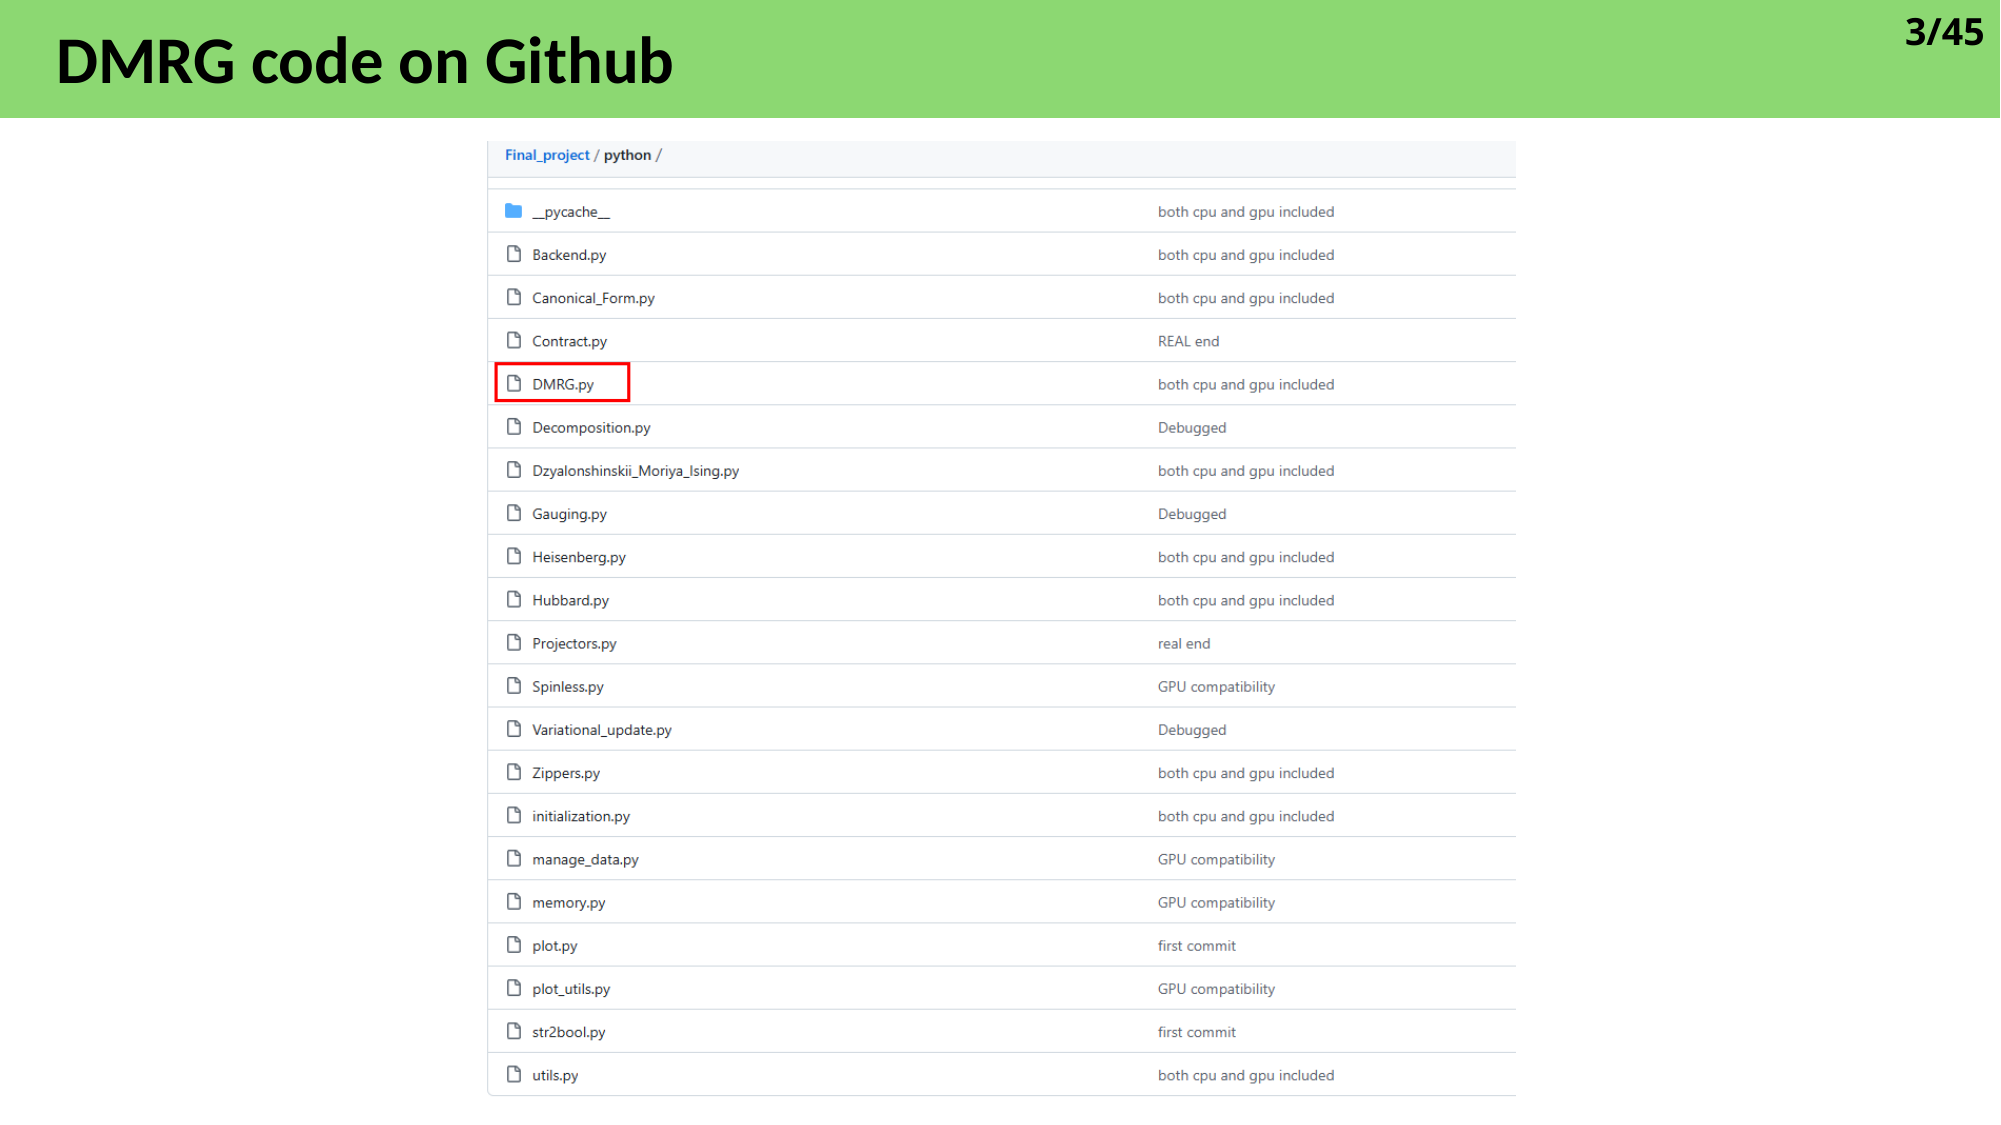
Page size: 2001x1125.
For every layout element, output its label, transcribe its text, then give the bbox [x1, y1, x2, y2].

picture [484, 141, 1516, 1113]
title DMRG code on Github [0, 12, 1883, 111]
